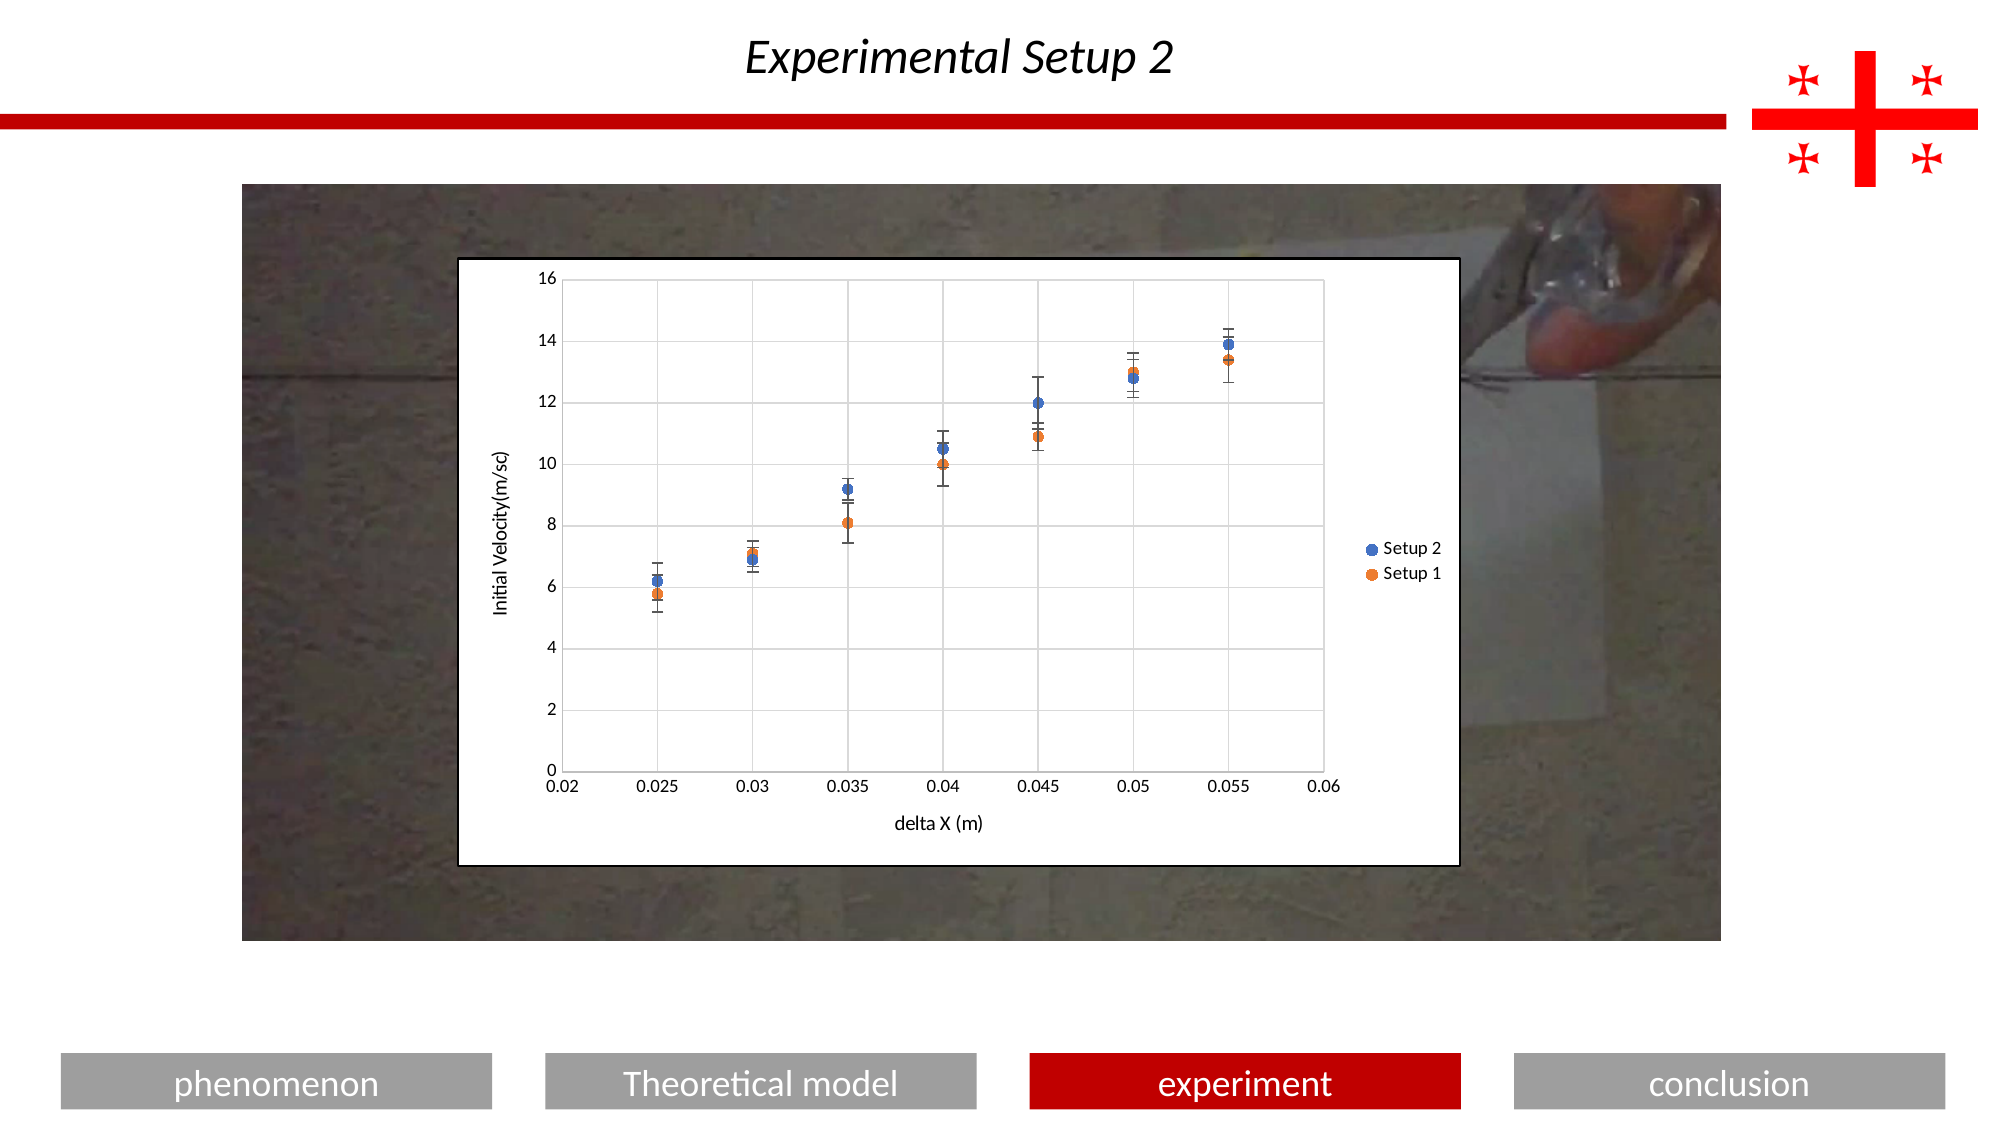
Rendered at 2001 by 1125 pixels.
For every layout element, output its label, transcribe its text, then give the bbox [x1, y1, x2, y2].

text_box Experimental Setup 2 [432, 16, 1486, 92]
chart [457, 257, 1461, 868]
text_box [241, 183, 1722, 942]
picture [1752, 51, 1978, 187]
